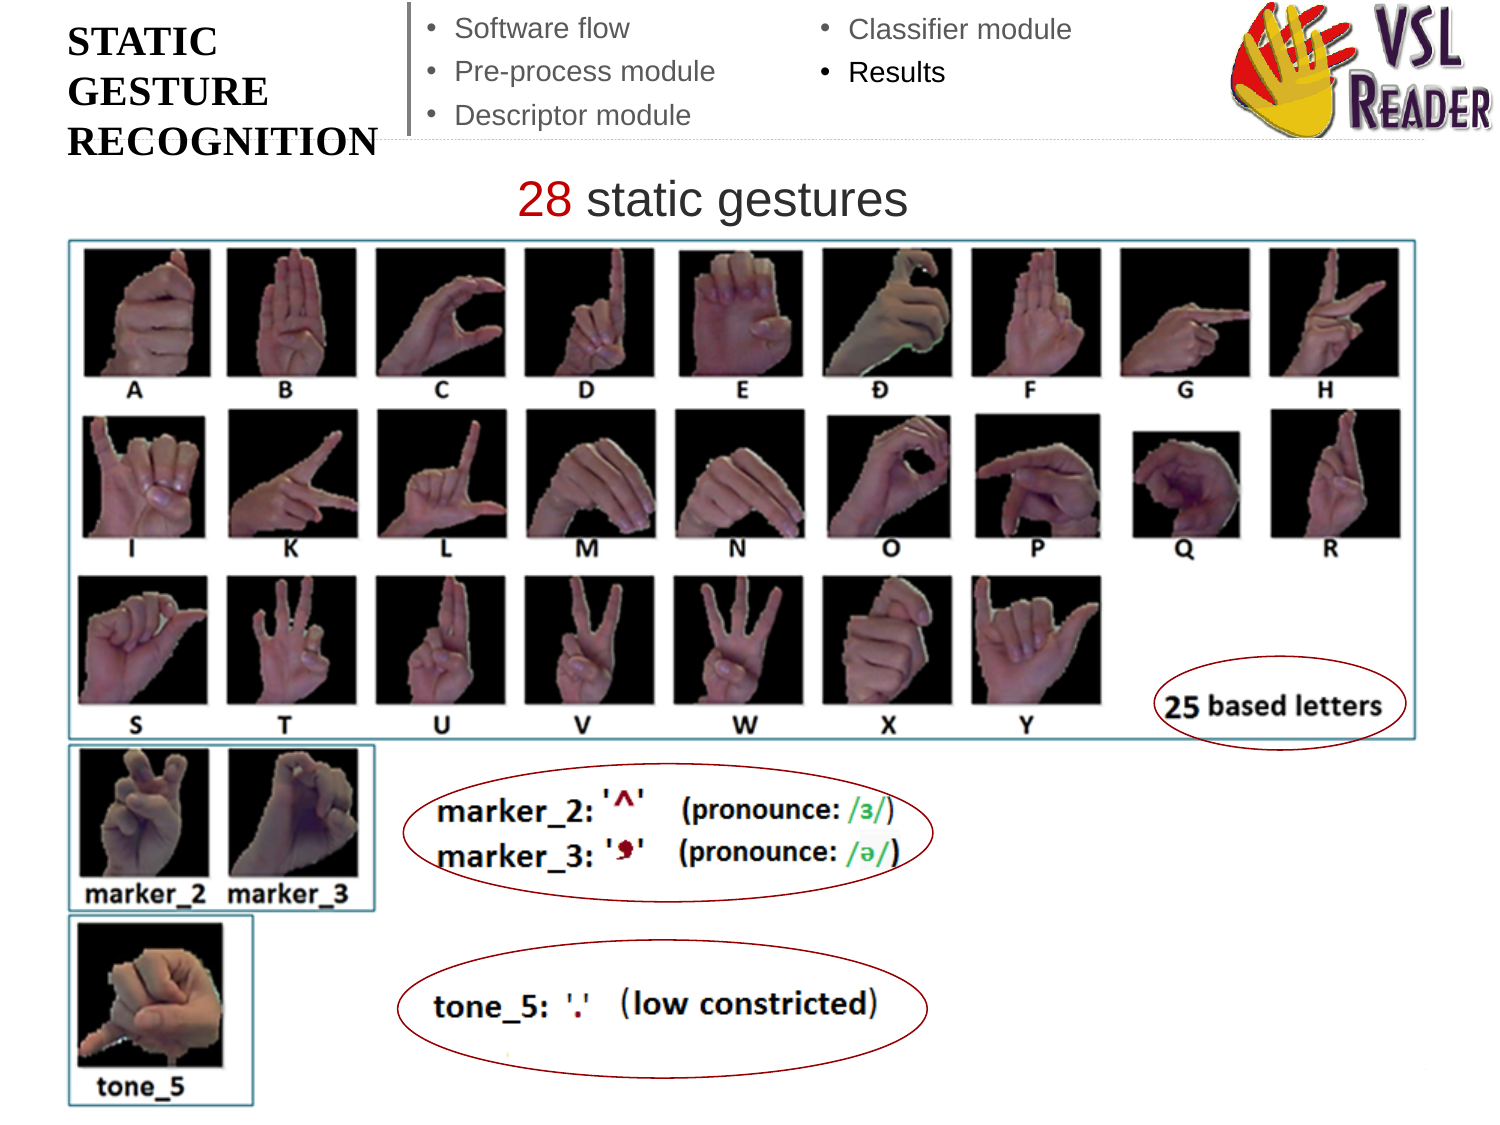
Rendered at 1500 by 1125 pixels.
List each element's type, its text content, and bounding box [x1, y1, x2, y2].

text_box 28 static gestures [502, 158, 959, 232]
text_box Static gesture recognition [52, 6, 411, 172]
picture [1230, 2, 1498, 138]
text_box Classifier module Results [805, 2, 1088, 96]
picture [60, 234, 1426, 1114]
text_box Software flow Pre-process module Descriptor module [411, 2, 732, 139]
